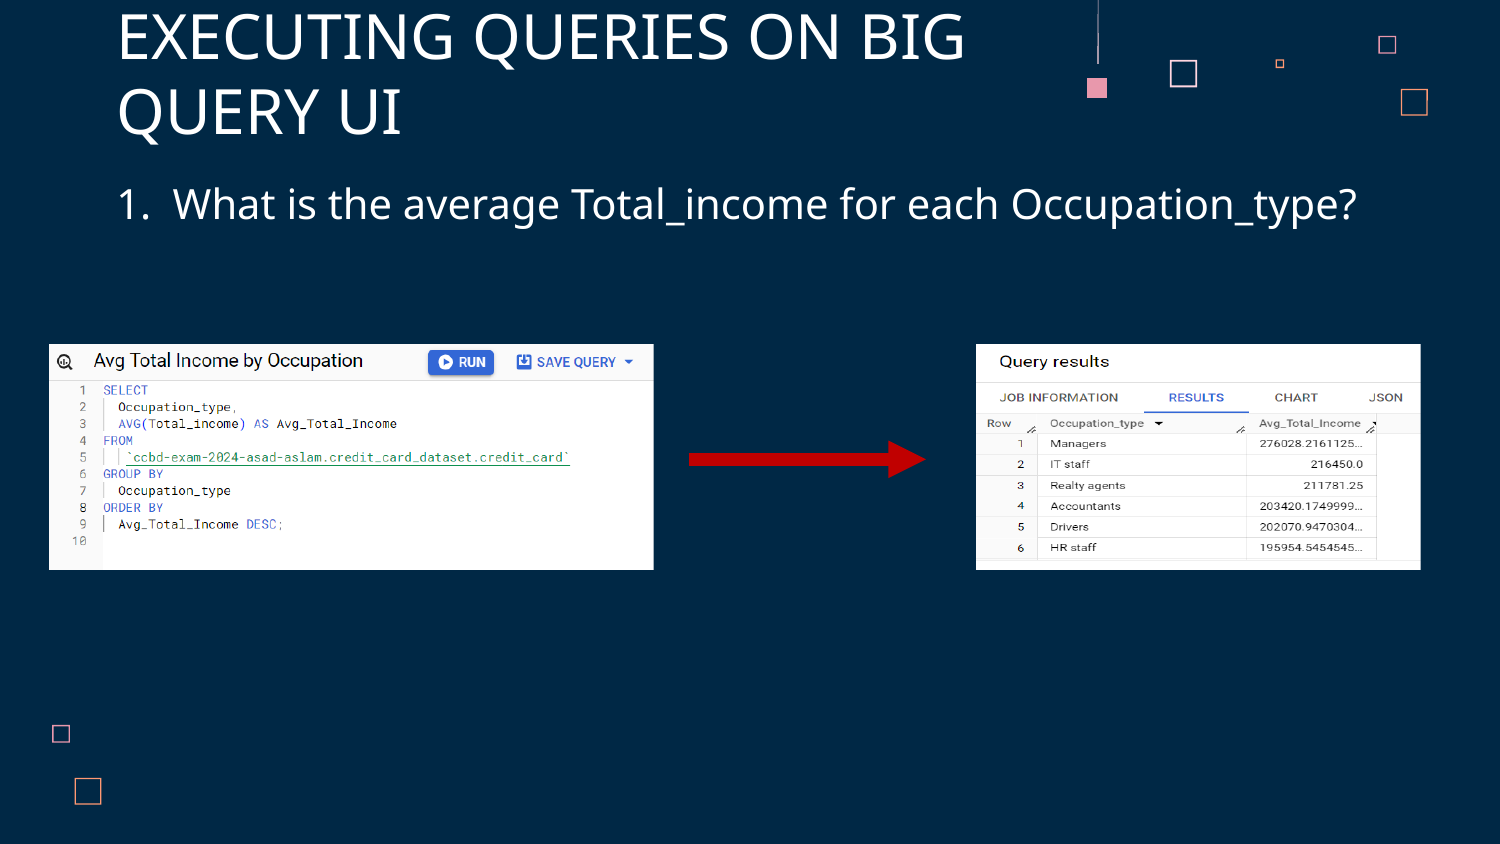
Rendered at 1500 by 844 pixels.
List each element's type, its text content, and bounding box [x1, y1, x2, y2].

title EXECUTING QUERIES ON BIG QUERY UI [101, 67, 1090, 163]
picture [975, 343, 1422, 570]
picture [48, 343, 654, 570]
text_box What is the average Total_income for each Occupation_type? [101, 170, 1466, 236]
